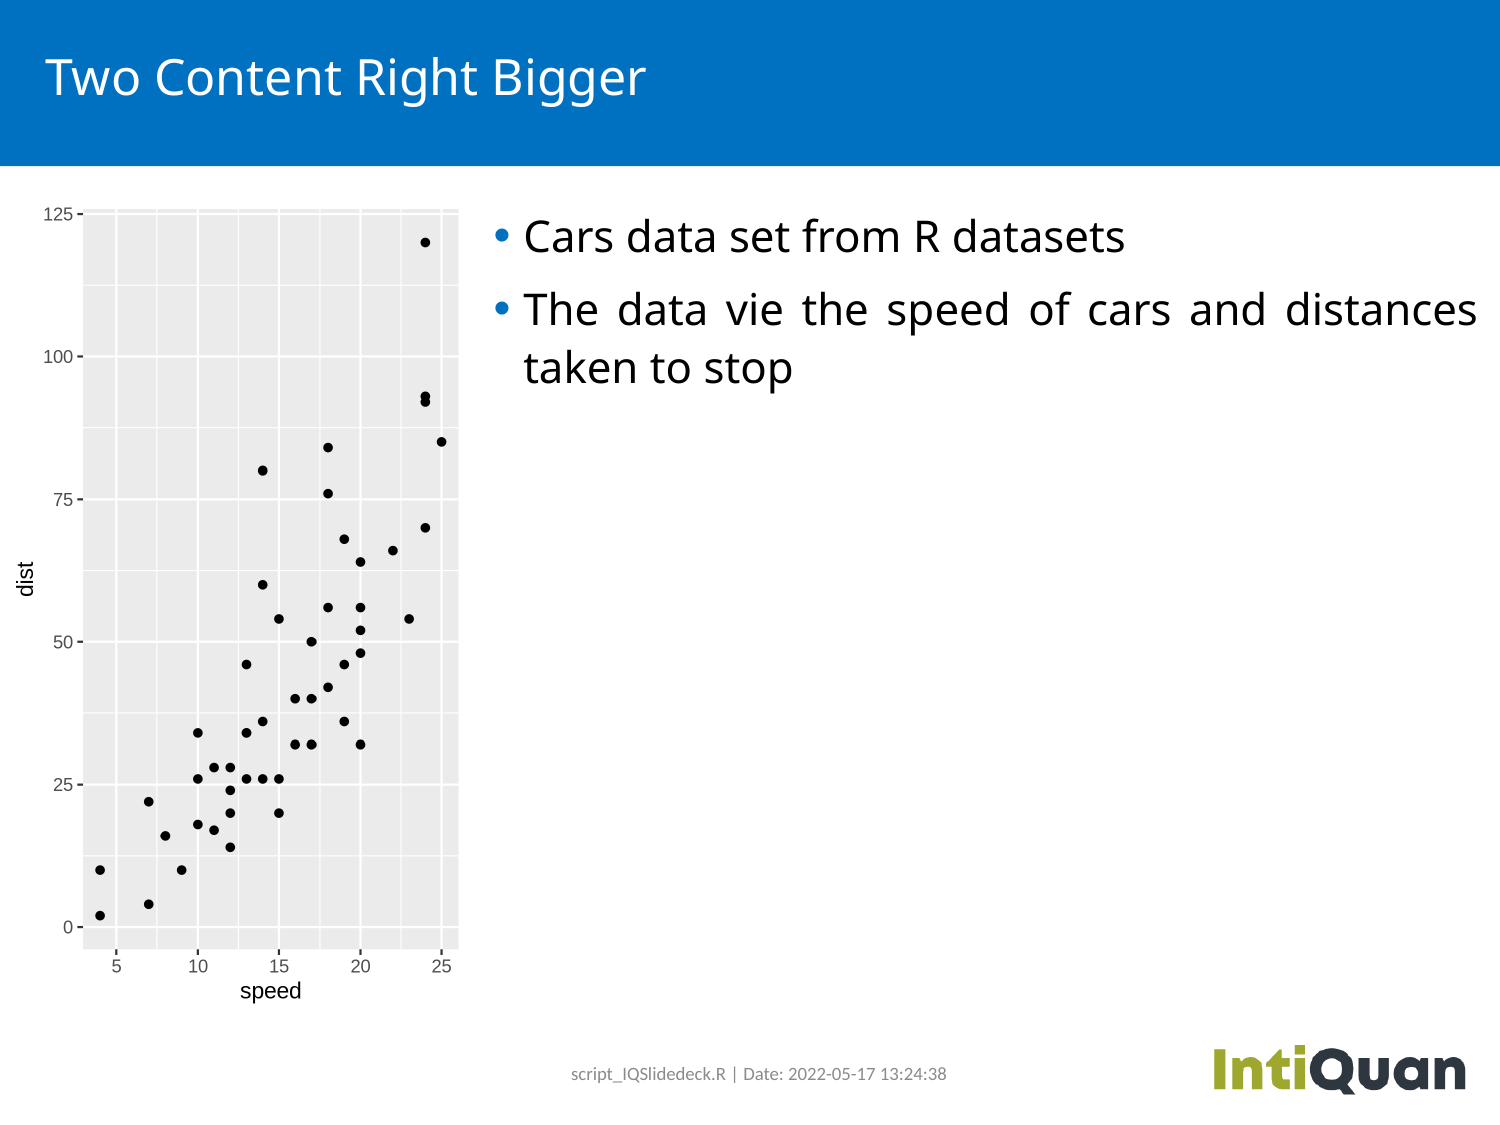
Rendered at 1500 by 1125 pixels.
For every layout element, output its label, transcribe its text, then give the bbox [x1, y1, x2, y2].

picture [1211, 1039, 1466, 1101]
footer script_IQSlidedeck.R | Date: 2022-05-17 13:24:38 [323, 1042, 1194, 1103]
list Cars data set from R datasets The data vie the speed of cars and distances taken to stop [478, 195, 1494, 1012]
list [5, 197, 470, 1014]
title Two Content Right Bigger [0, 0, 1500, 167]
